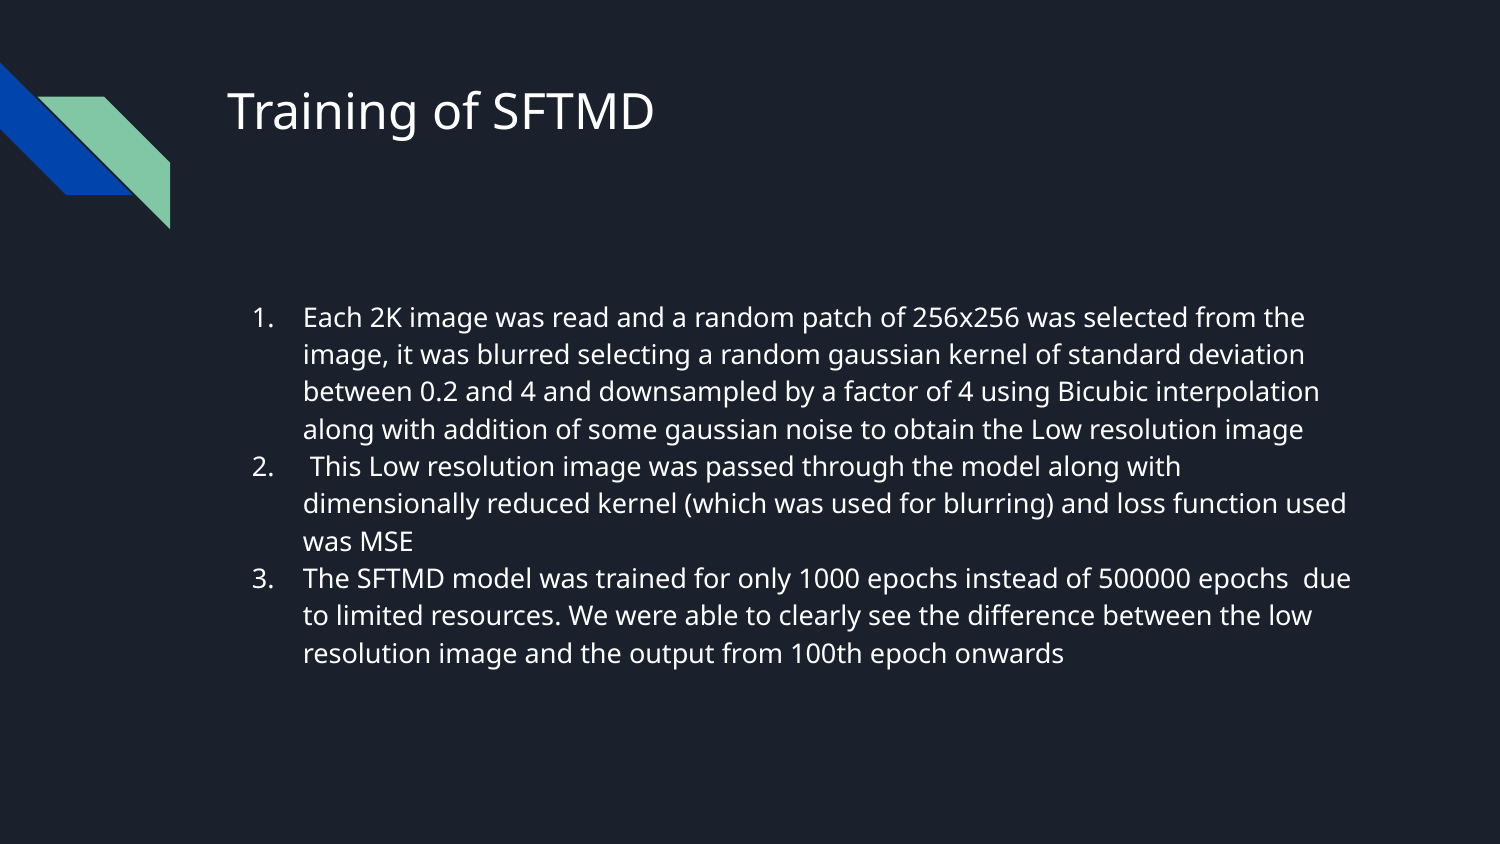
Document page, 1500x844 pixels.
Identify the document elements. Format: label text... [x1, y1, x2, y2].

title Training of SFTMD [212, 64, 1368, 214]
list Each 2K image was read and a random patch of 256x256 was selected from the image, it was blurred selecting a random gaussian kernel of standard deviation between 0.2 and 4 and downsampled by a factor of 4 using Bicubic interpolation along with addition of some gaussian noise to obtain the Low resolution image This Low resolution image was passed through the model along with dimensionally reduced kernel (which was used for blurring) and loss function used was MSE The SFTMD model was trained for only 1000 epochs instead of 500000 epochs due to limited resources. We were able to clearly see the difference between the low resolution image and the output from 100th epoch onwards [212, 214, 1368, 735]
